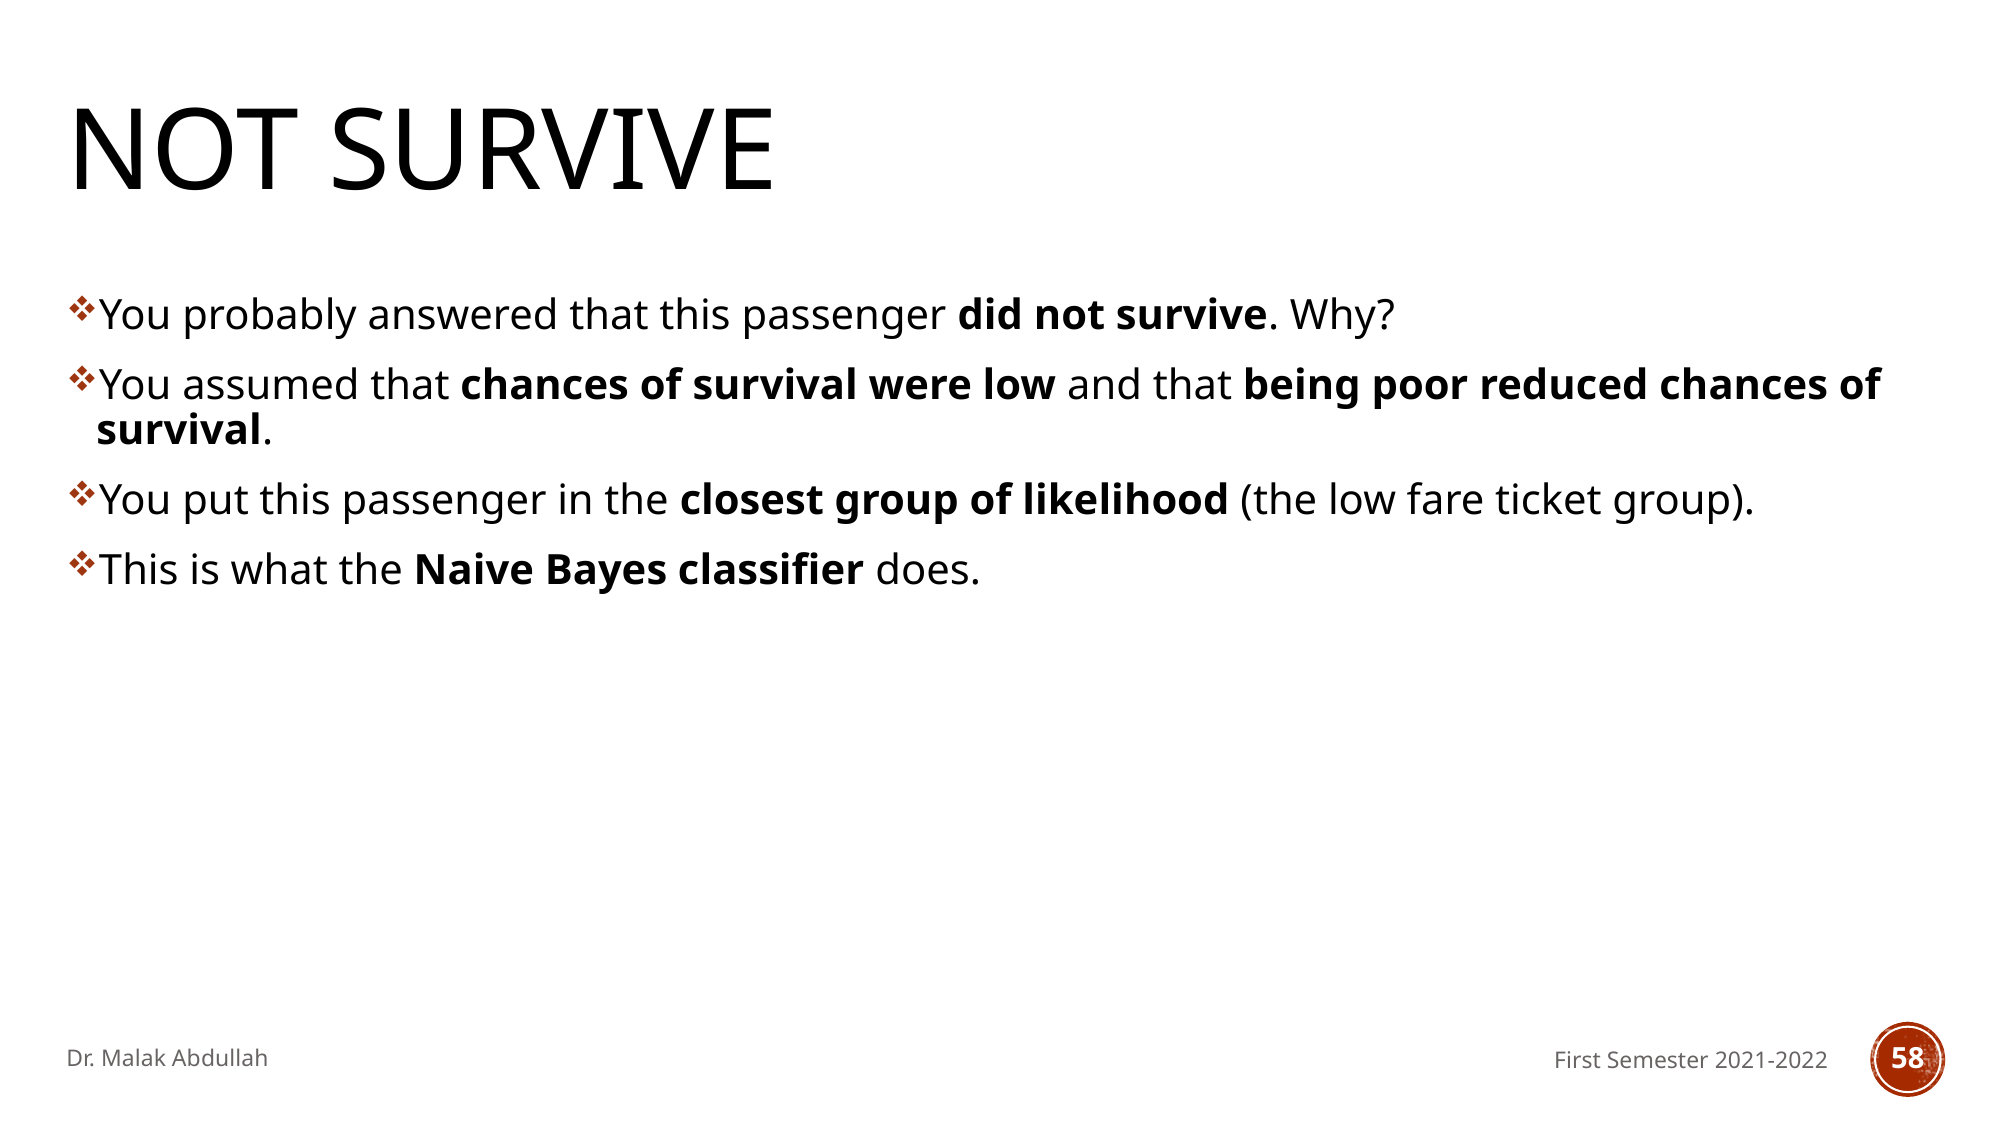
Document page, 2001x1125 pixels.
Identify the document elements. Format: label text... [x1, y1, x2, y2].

slide_number 58 [1855, 1028, 1961, 1089]
list You probably answered that this passenger did not survive. Why? You assumed that chances of survival were low and that being poor reduced chances of survival. You put this passenger in the closest group of likelihood (the low fare ticket group). This is what the Naive Bayes classifier does. [51, 285, 1920, 1013]
slide_number First Semester 2021-2022 [1306, 1028, 1844, 1089]
title Not survive [51, 49, 1920, 258]
footer Dr. Malak Abdullah [51, 1028, 1217, 1089]
